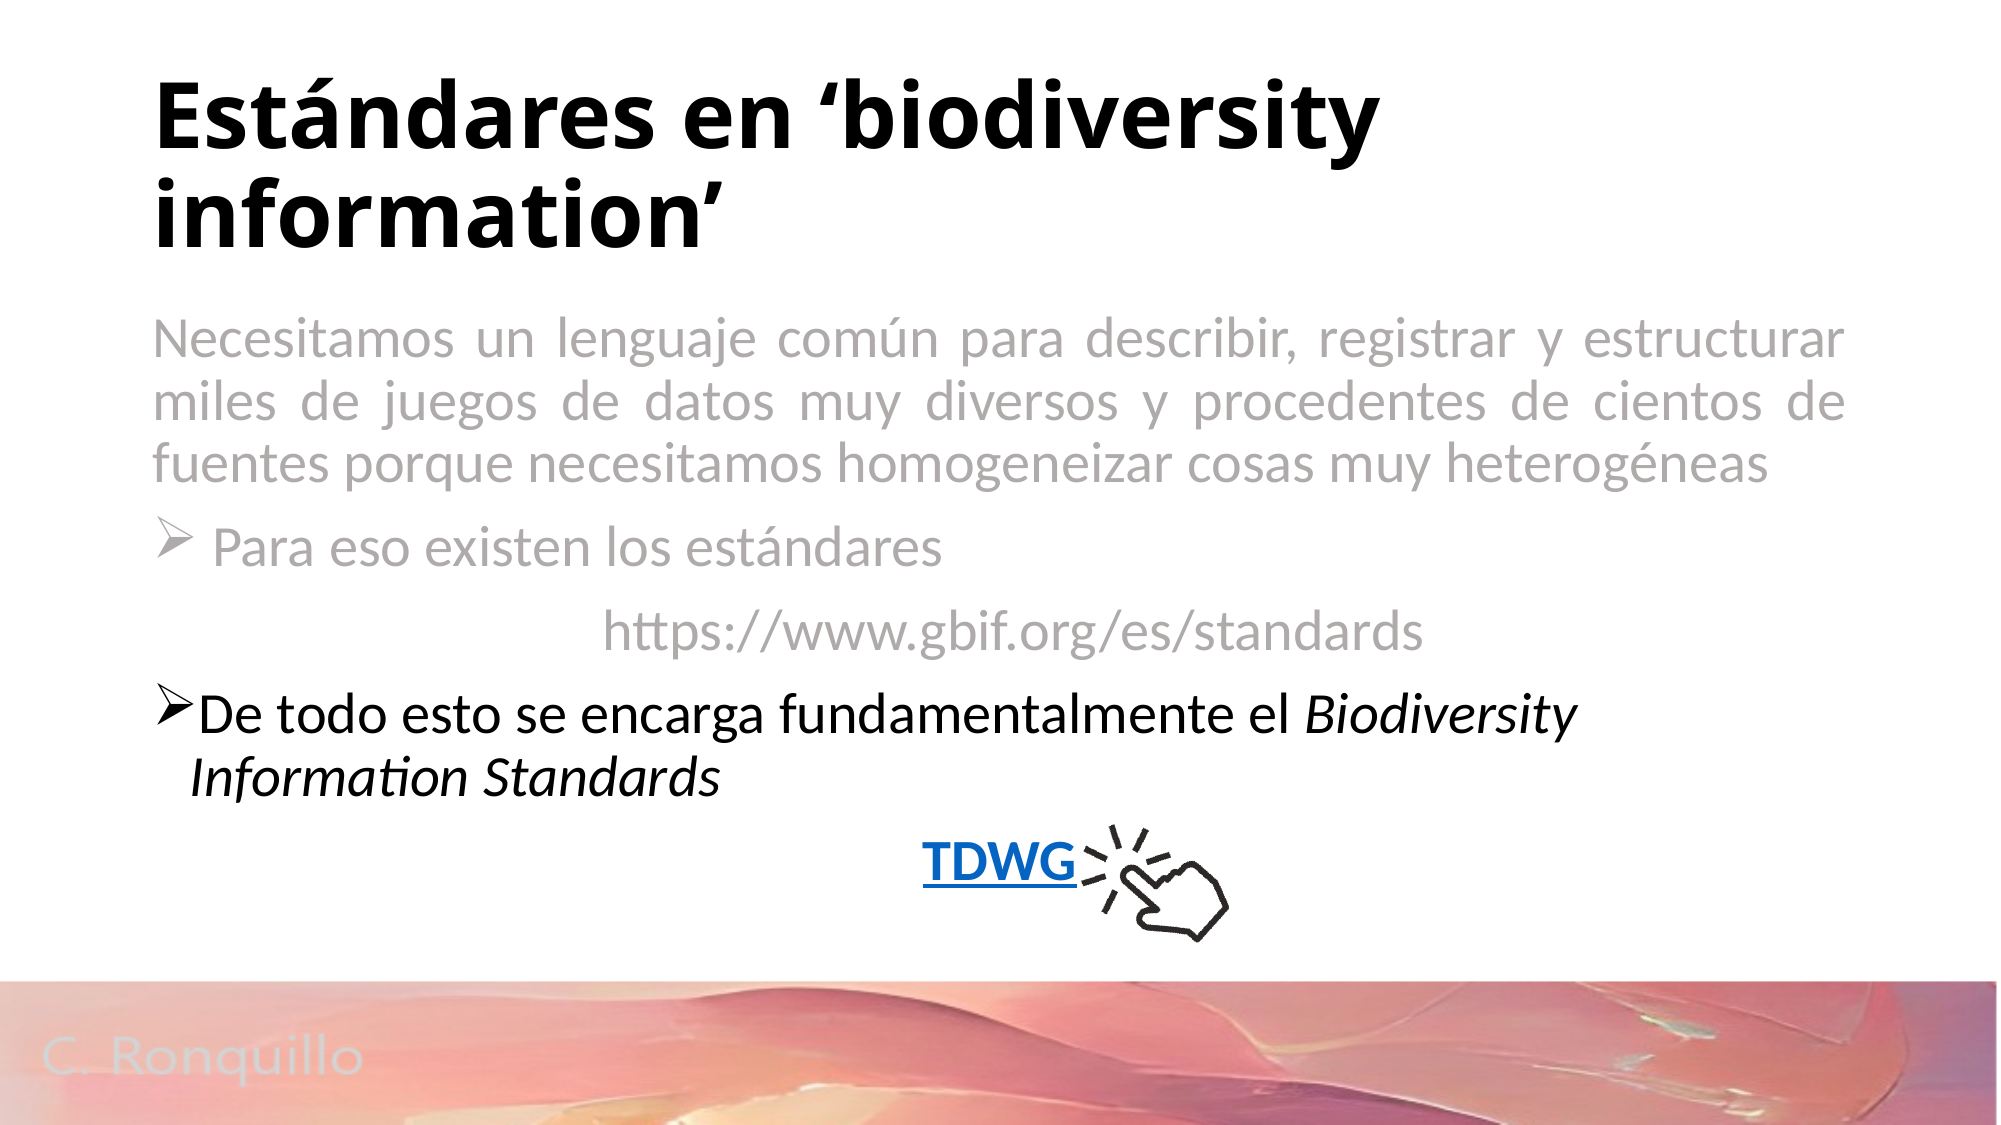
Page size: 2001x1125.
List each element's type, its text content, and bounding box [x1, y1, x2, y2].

list Necesitamos un lenguaje común para describir, registrar y estructurar miles de juegos de datos muy diversos y procedentes de cientos de fuentes porque necesitamos homogeneizar cosas muy heterogéneas Para eso existen los estándares https://www.gbif.org/es/standards De todo esto se encarga fundamentalmente el Biodiversity Information Standards TDWG [137, 299, 1863, 1014]
table_cell [0, 0, 2000, 1125]
title Estándares en ‘biodiversity information’ [137, 59, 1863, 278]
picture [1063, 795, 1241, 974]
